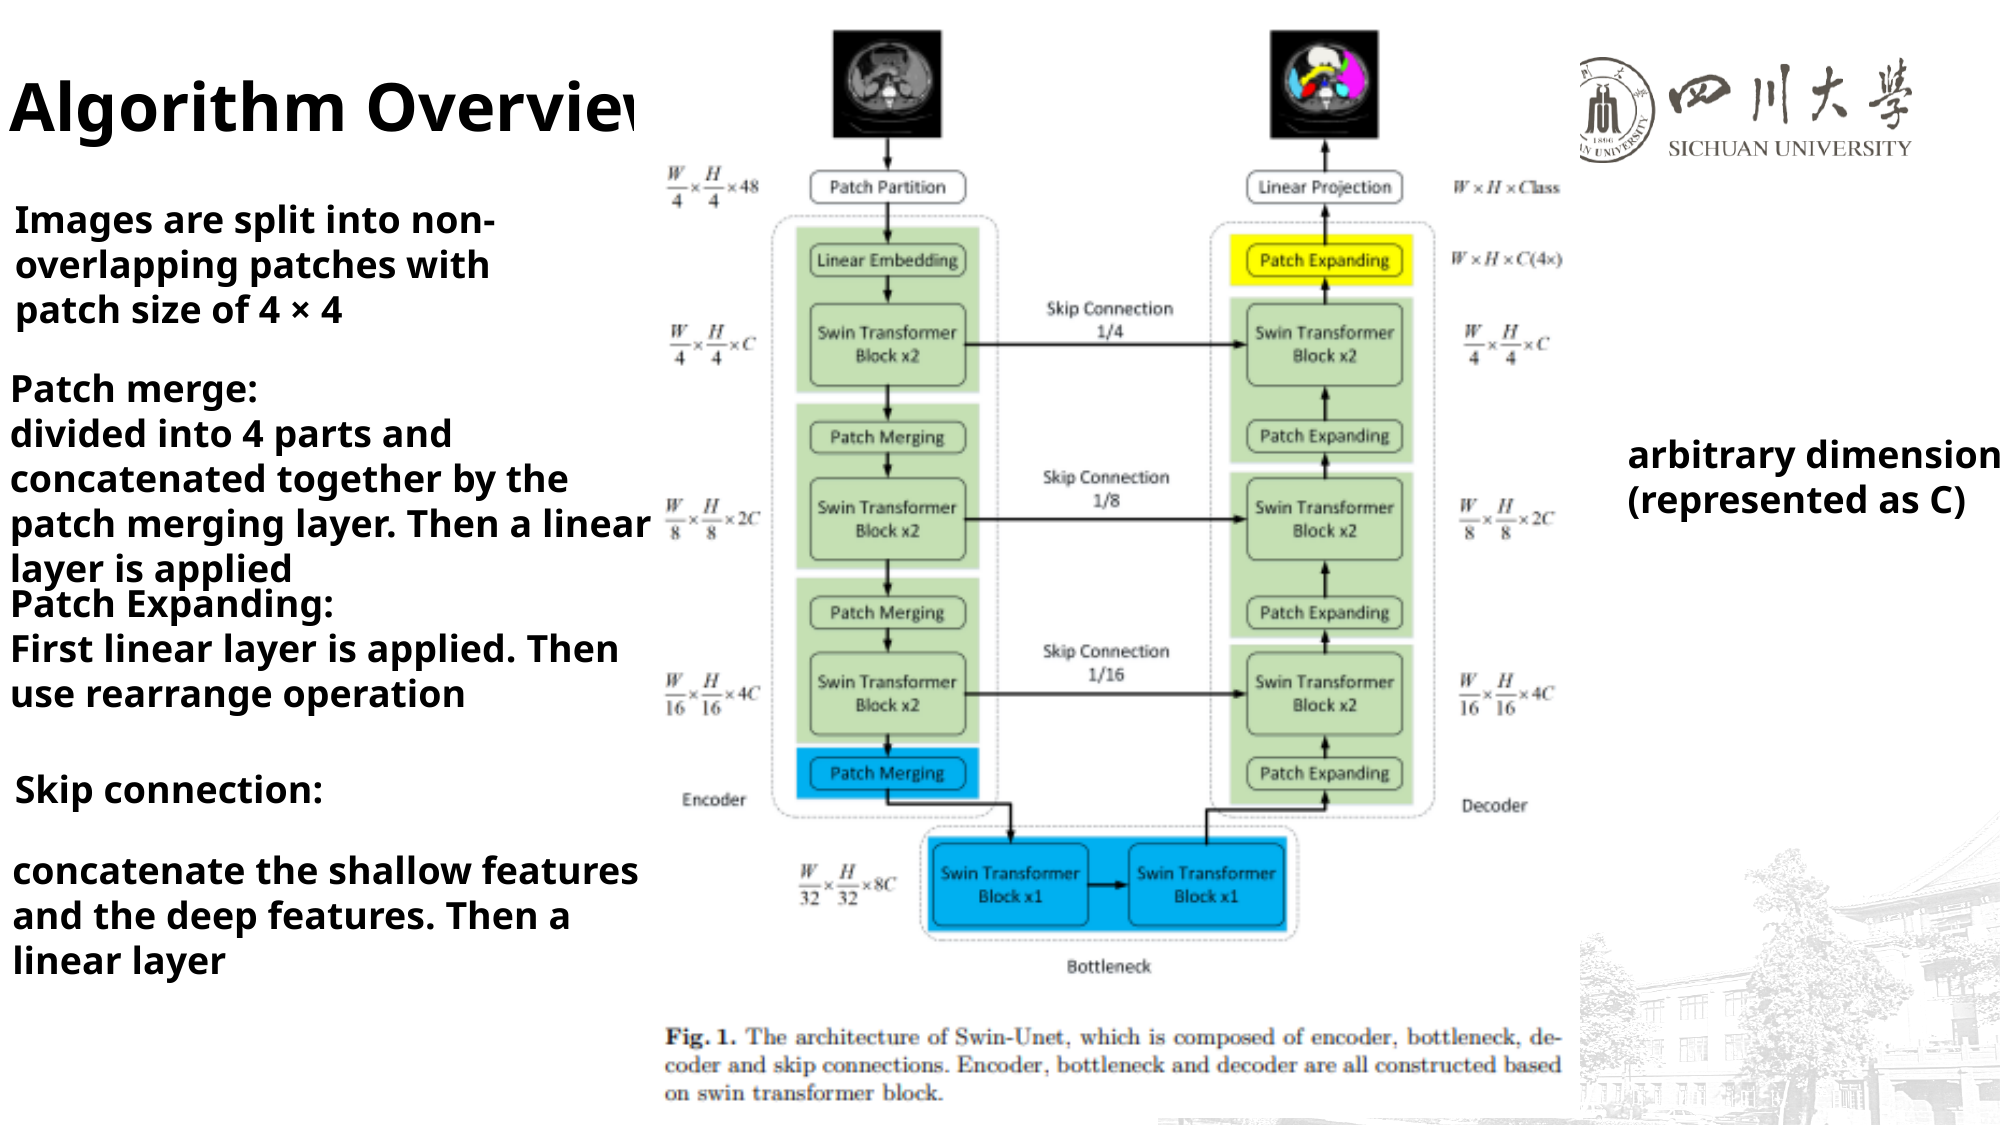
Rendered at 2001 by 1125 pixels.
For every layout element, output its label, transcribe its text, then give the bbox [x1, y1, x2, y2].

text_box Patch merge: divided into 4 parts and concatenated together by the patch merging layer. Then a linear layer is applied [0, 357, 634, 572]
text_box arbitrary dimension (represented as C) [1612, 423, 2000, 529]
text_box concatenate the shallow features and the deep features. Then a linear layer [0, 839, 634, 1035]
text_box Algorithm Overview [0, 57, 634, 153]
picture [634, 7, 2000, 1125]
text_box Skip connection: [0, 759, 634, 819]
text_box Patch Expanding: First linear layer is applied. Then use rearrange operation [0, 572, 634, 723]
text_box Images are split into non-overlapping patches with patch size of 4 × 4 [0, 188, 579, 339]
